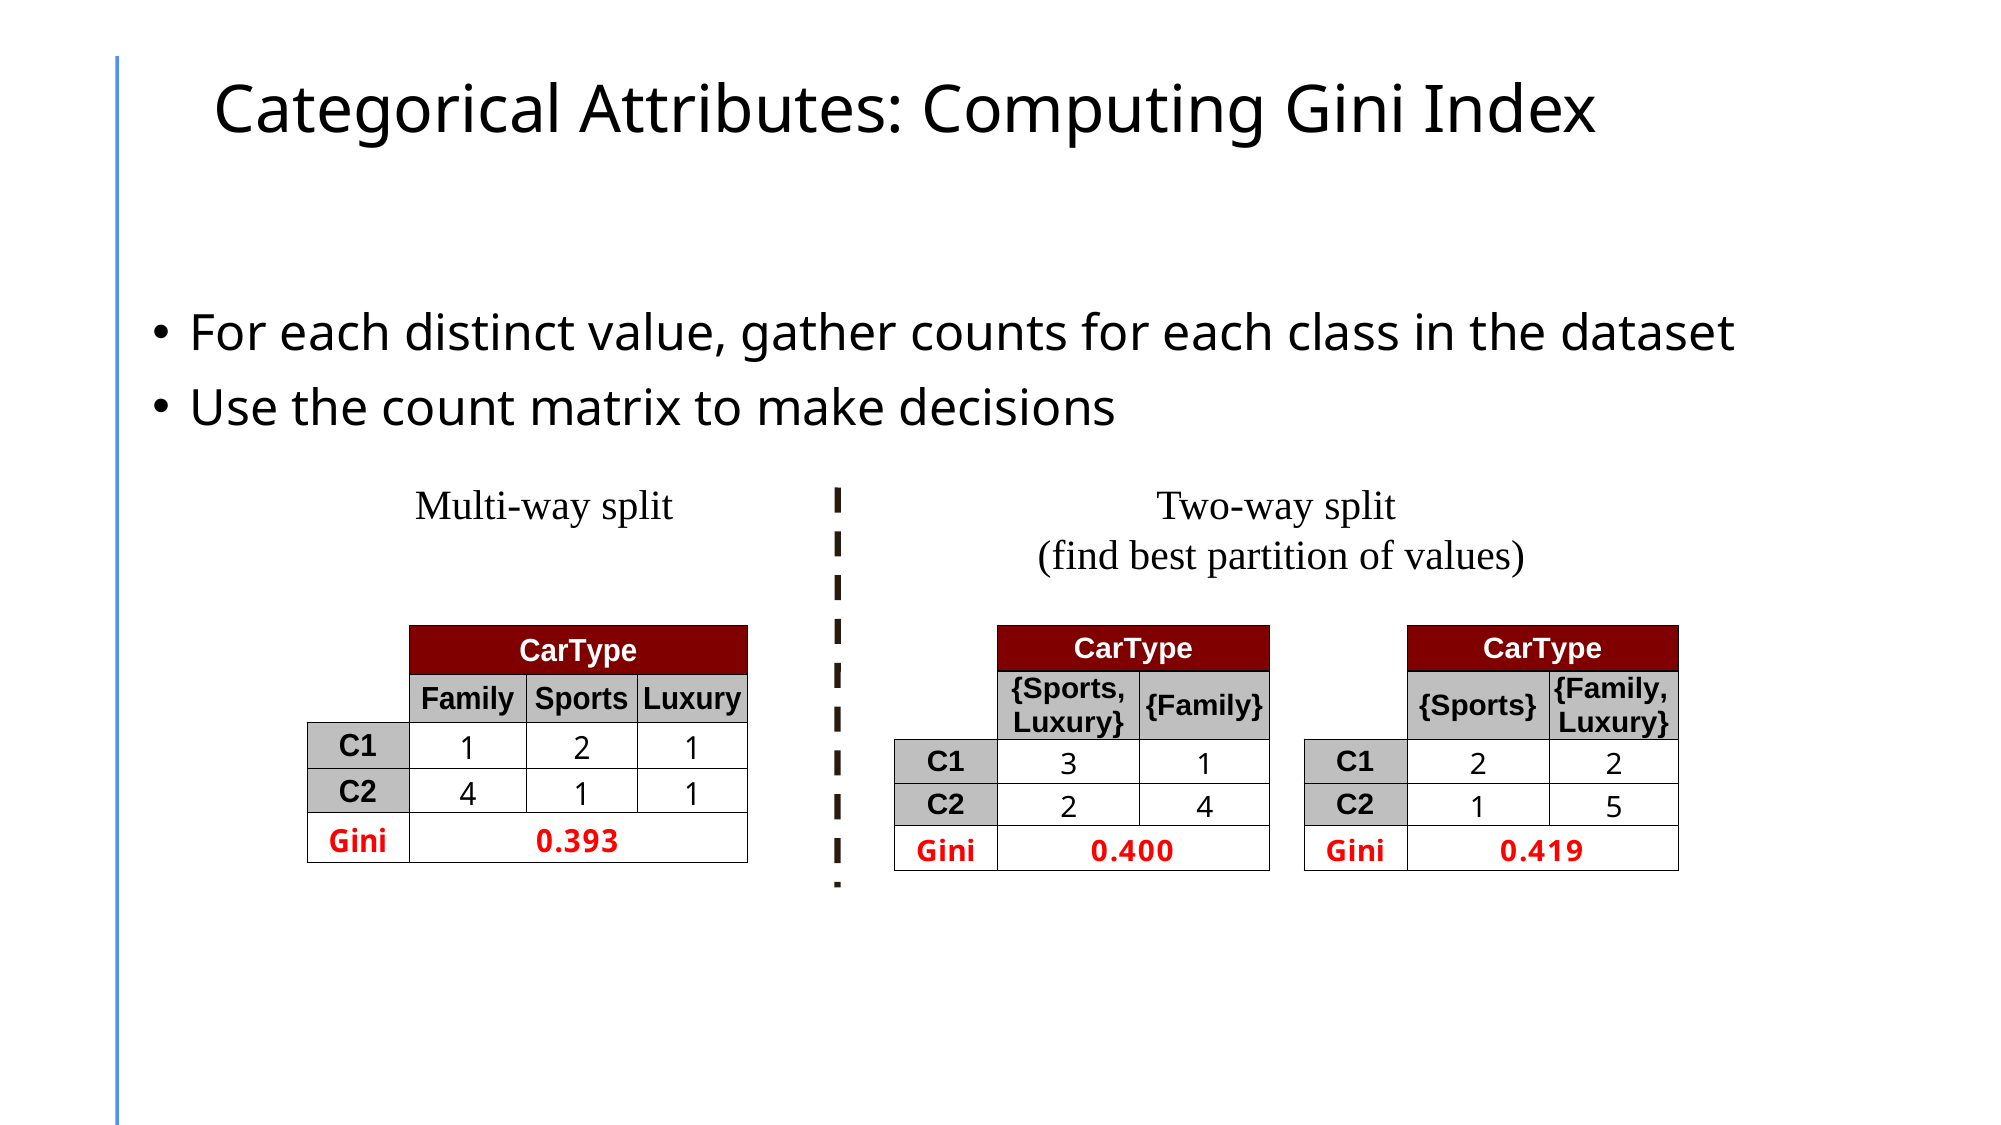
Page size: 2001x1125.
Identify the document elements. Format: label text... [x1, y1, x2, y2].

title Categorical Attributes: Computing Gini Index [199, 67, 1850, 156]
text_box Two-way split (find best partition of values) [1022, 470, 1541, 586]
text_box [887, 624, 1296, 915]
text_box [299, 624, 751, 875]
list For each distinct value, gather counts for each class in the dataset Use the count matrix to make decisions [137, 299, 1863, 1014]
text_box Multi-way split [400, 470, 688, 536]
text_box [1296, 624, 1725, 915]
